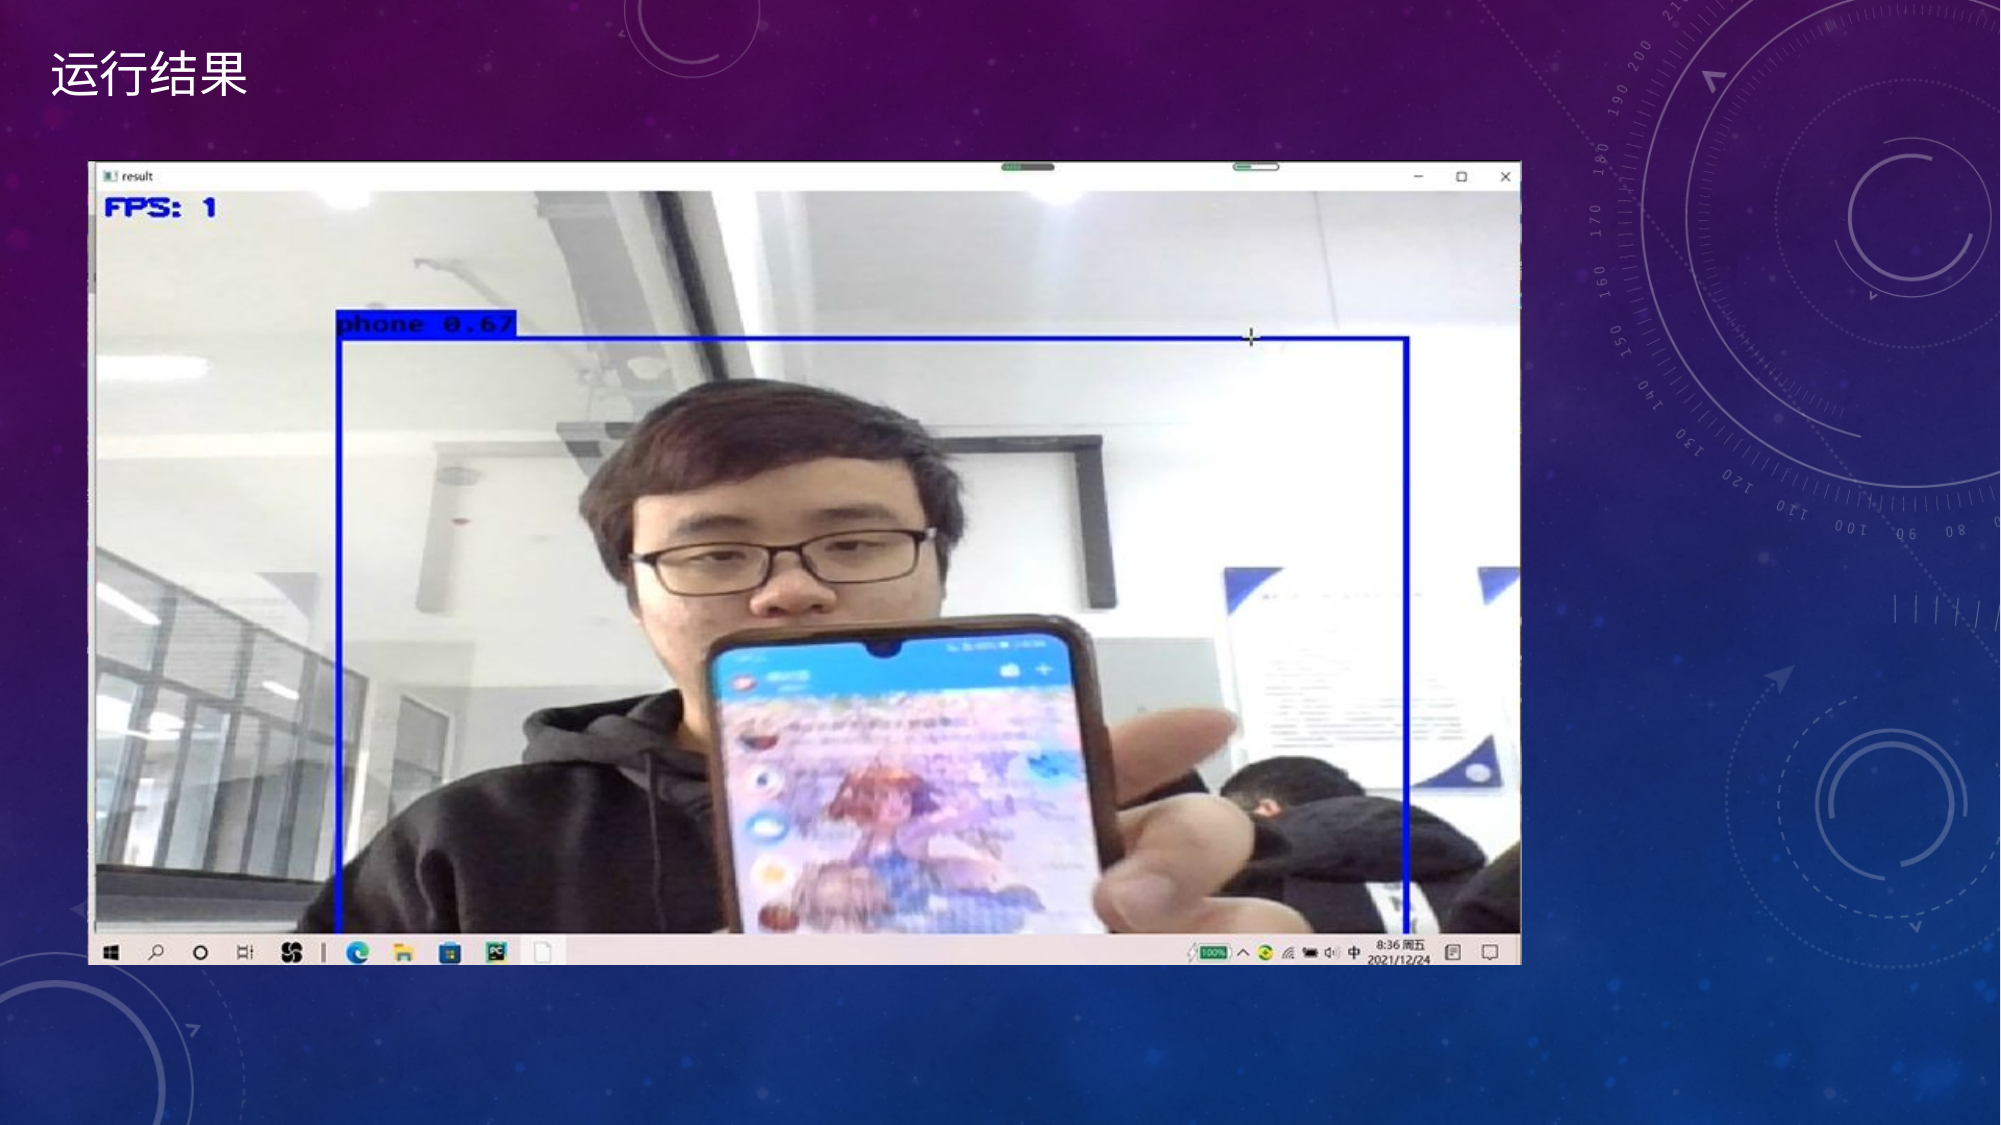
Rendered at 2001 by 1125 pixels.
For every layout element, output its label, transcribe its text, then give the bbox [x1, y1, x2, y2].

picture [0, 0, 2001, 1125]
title 运行结果 [35, 35, 371, 111]
